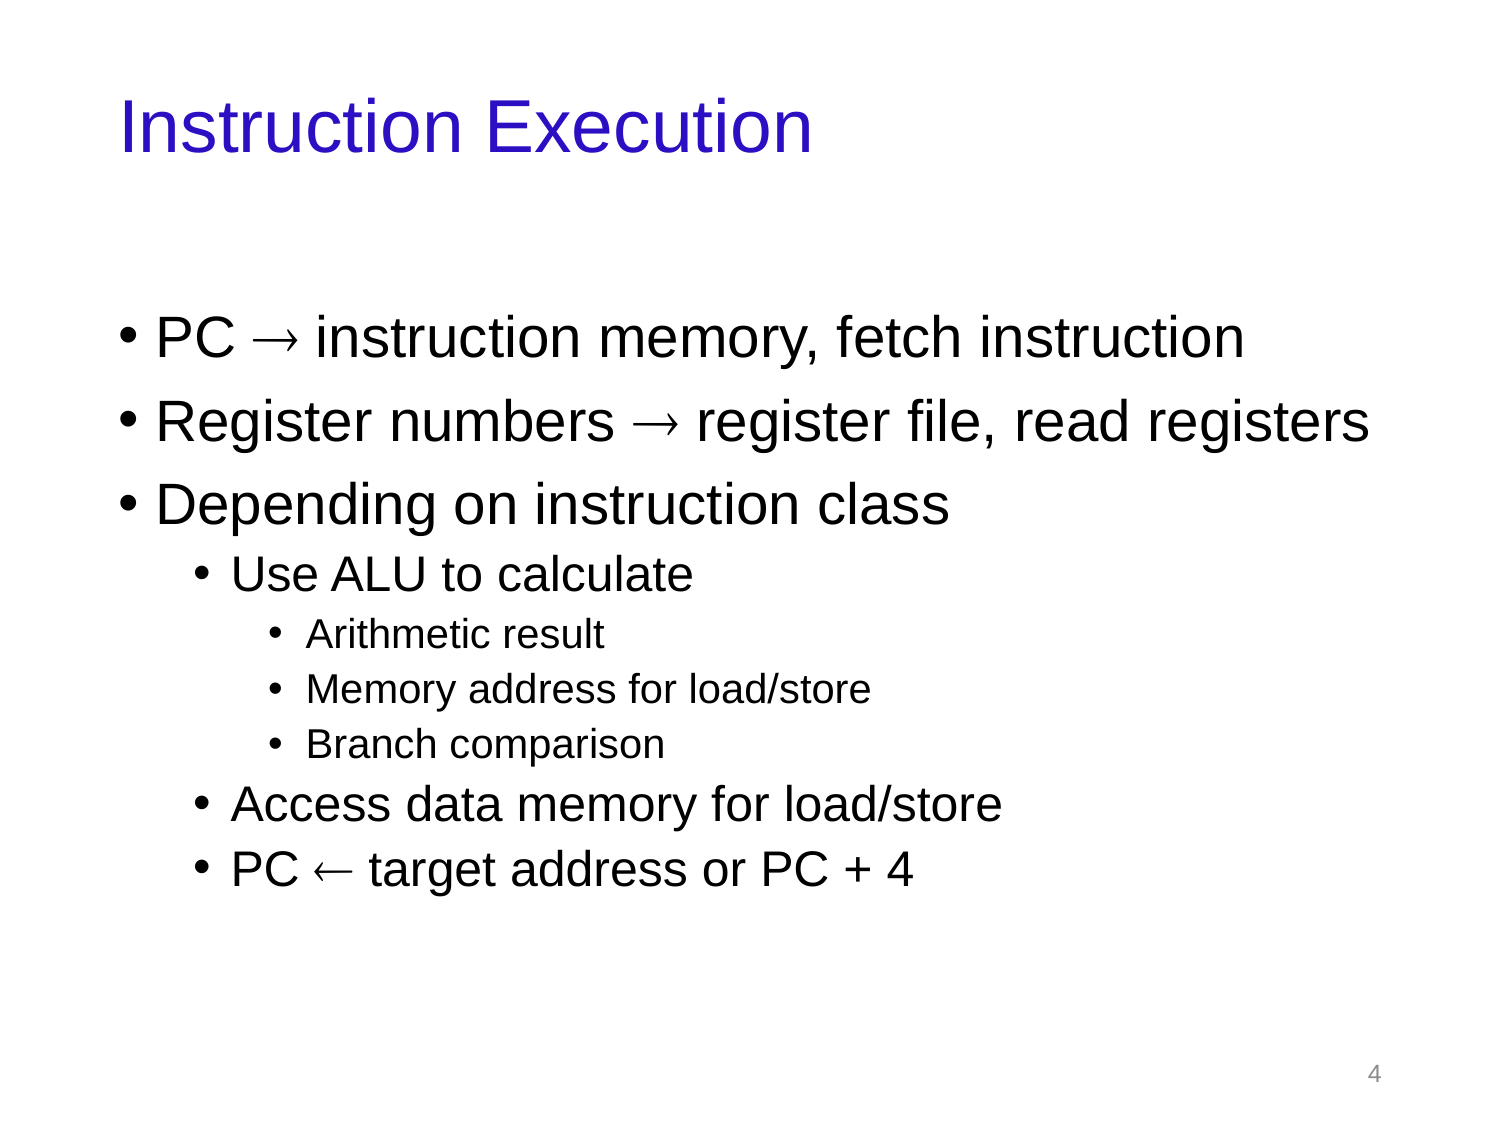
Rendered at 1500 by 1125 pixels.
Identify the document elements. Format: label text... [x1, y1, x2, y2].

slide_number 4 [1059, 1042, 1397, 1103]
title Instruction Execution [103, 59, 1397, 197]
list PC  instruction memory, fetch instruction Register numbers  register file, read registers Depending on instruction class Use ALU to calculate Arithmetic result Memory address for load/store Branch comparison Access data memory for load/store PC  target address or PC + 4 [103, 299, 1397, 1014]
